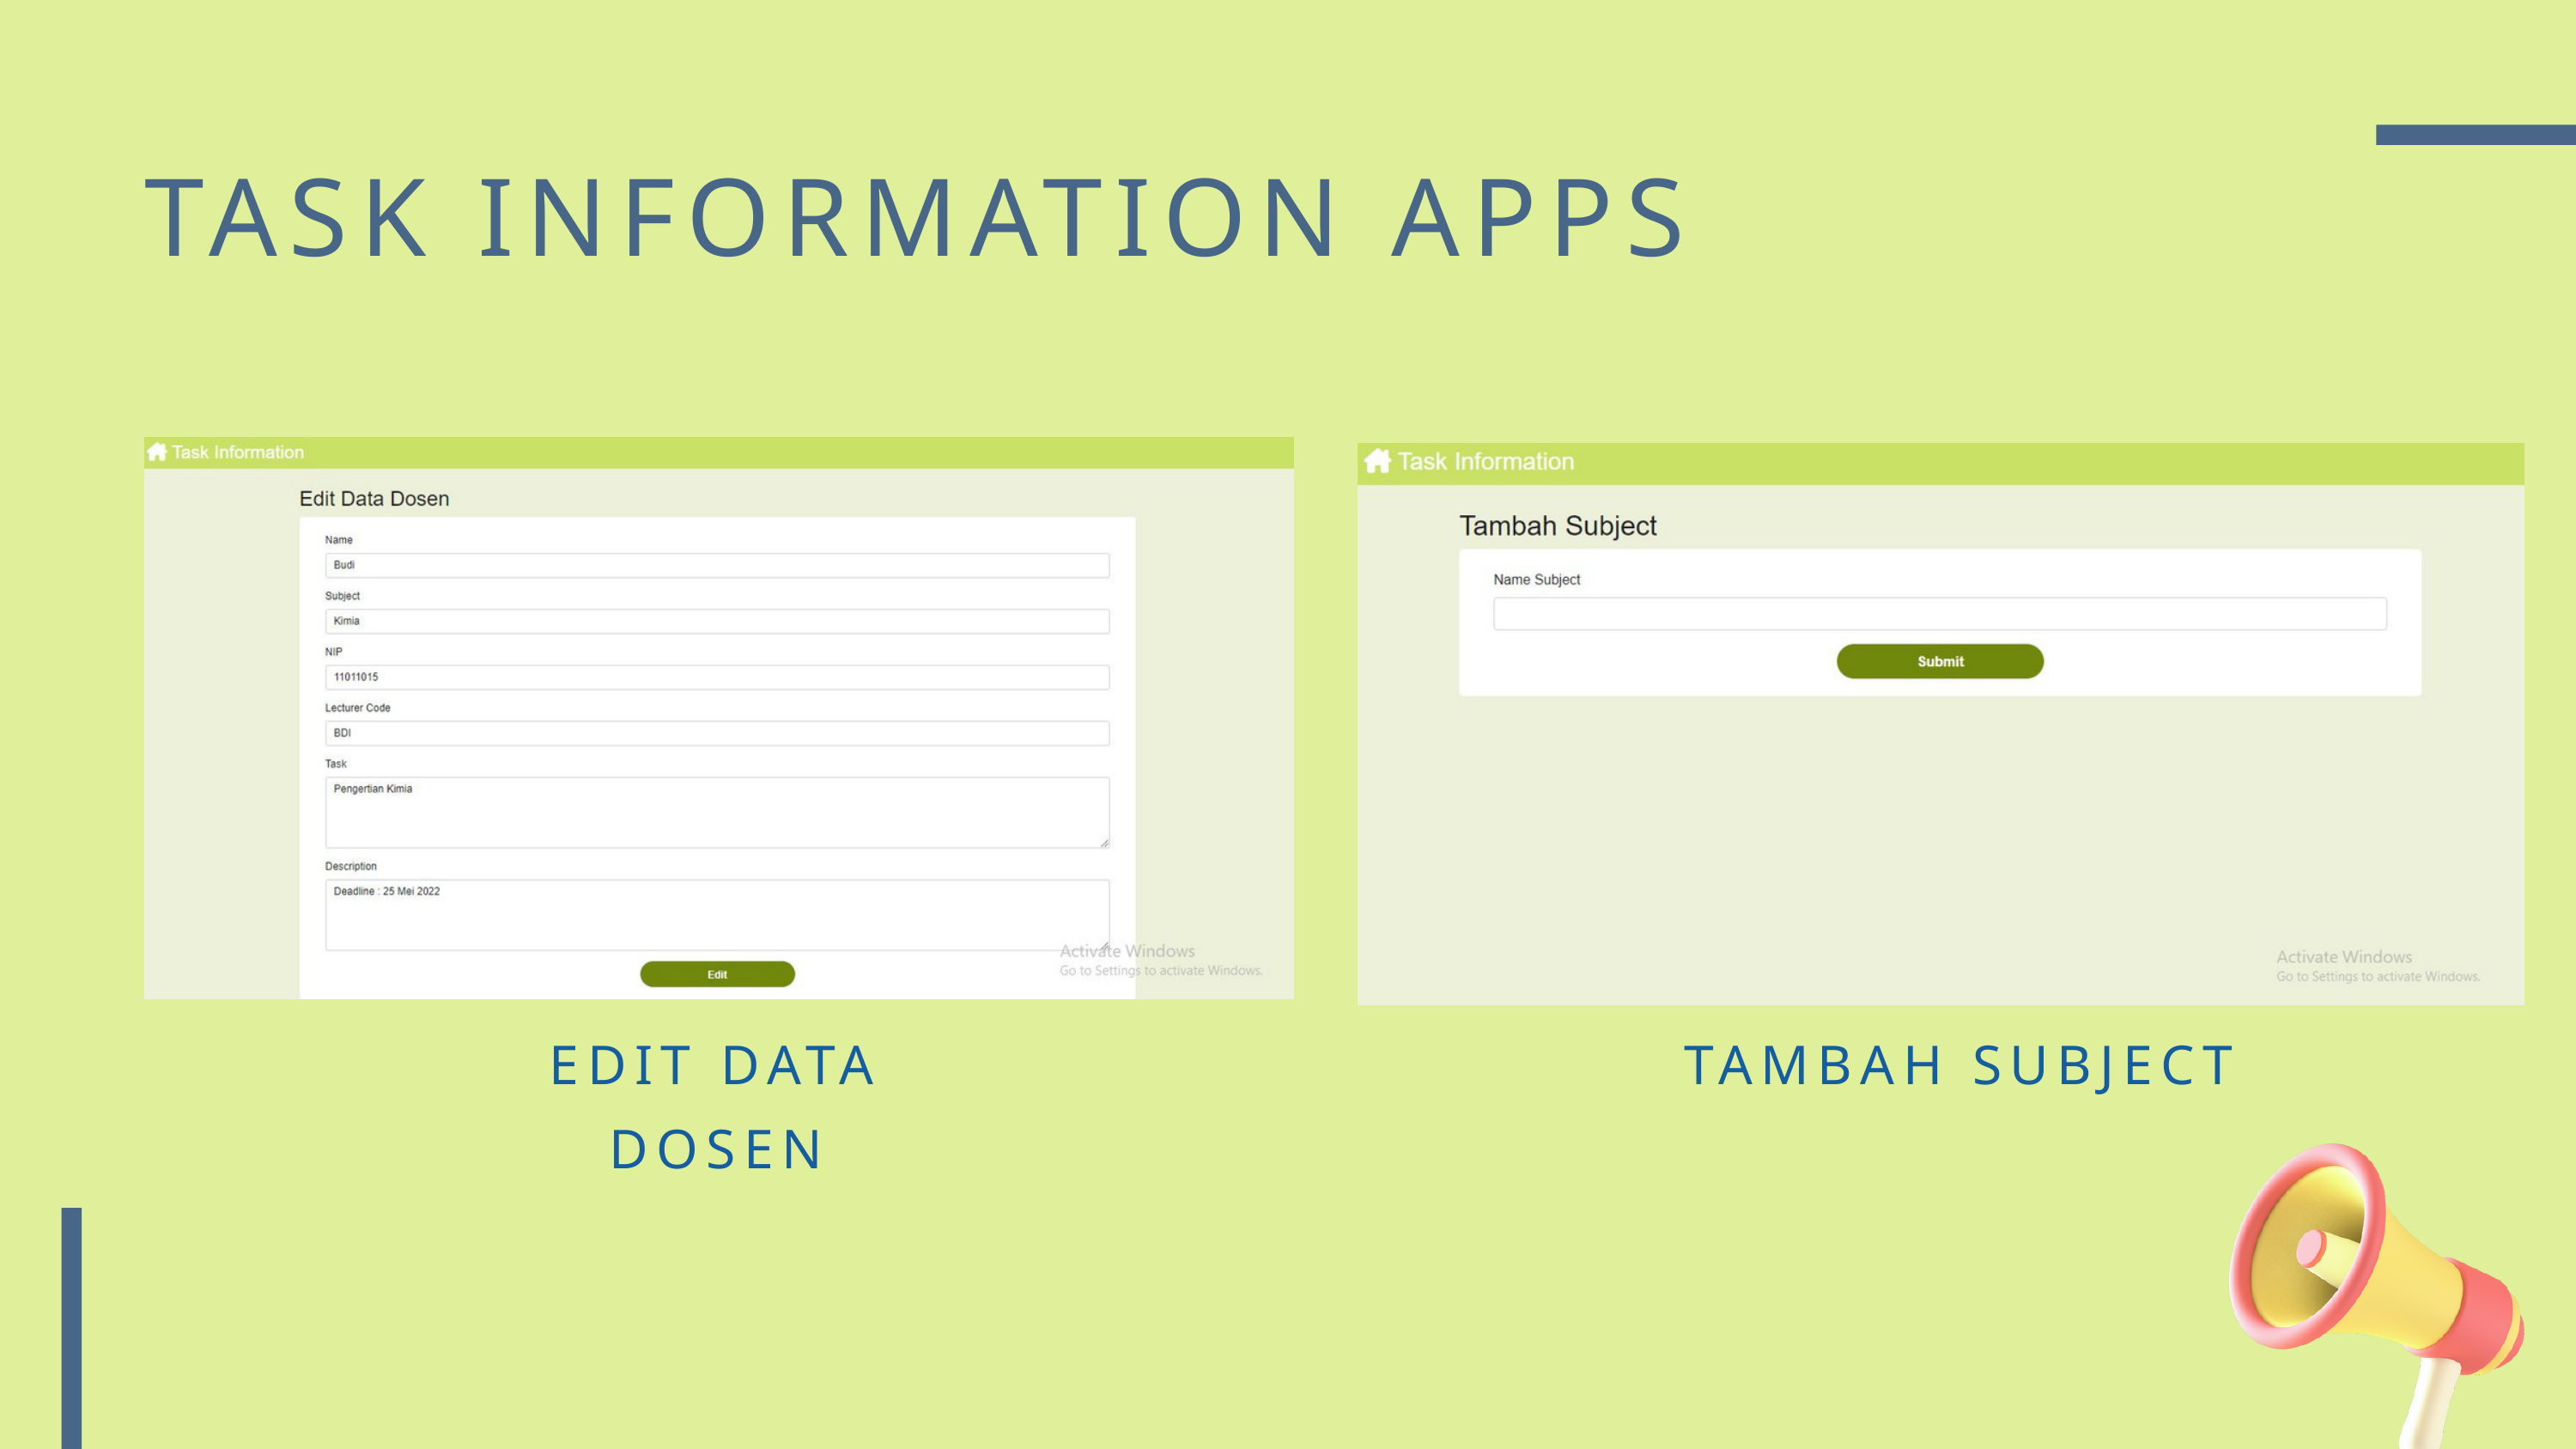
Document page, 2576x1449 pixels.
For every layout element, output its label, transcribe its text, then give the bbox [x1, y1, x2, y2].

text_box [61, 1208, 82, 1449]
picture [144, 437, 1294, 999]
picture [1357, 443, 2524, 1005]
picture [2227, 1143, 2524, 1449]
text_box TAMBAH SUBJECT [1625, 1013, 2293, 1096]
text_box TASK INFORMATION APPS [144, 127, 2029, 278]
text_box [2376, 124, 2576, 145]
text_box EDIT DATA DOSEN [437, 1011, 995, 1179]
